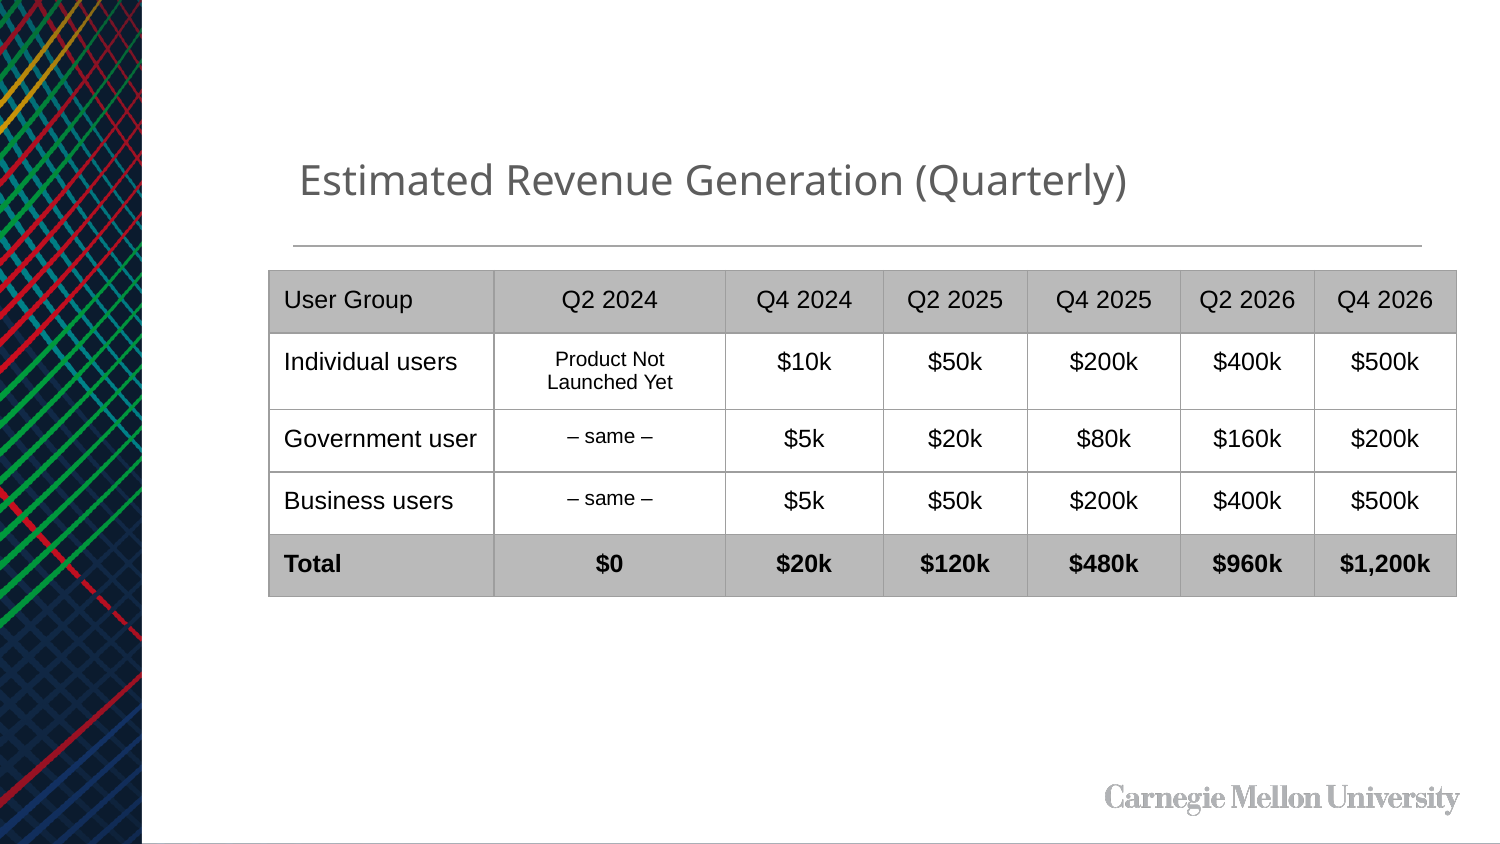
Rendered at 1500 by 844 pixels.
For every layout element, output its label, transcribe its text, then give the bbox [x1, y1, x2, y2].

table_cell $120k [884, 535, 1027, 596]
table_header Q2 2026 [1181, 271, 1314, 332]
table_cell $960k [1181, 535, 1314, 596]
table_cell $10k [726, 334, 883, 409]
table_cell $0 [495, 535, 725, 596]
table_cell $50k [884, 473, 1027, 534]
table_cell $20k [726, 535, 883, 596]
table_cell $500k [1315, 334, 1456, 409]
table_cell – same – [495, 410, 725, 471]
picture [1105, 784, 1460, 816]
table_cell $50k [884, 334, 1027, 409]
table_cell $200k [1028, 473, 1180, 534]
table_cell $1,200k [1315, 535, 1456, 596]
list Estimated Revenue Generation (Quarterly) [293, 142, 1219, 222]
table_cell $5k [726, 473, 883, 534]
table_header Q4 2025 [1028, 271, 1180, 332]
table_header Q4 2024 [726, 271, 883, 332]
table_header User Group [270, 271, 493, 332]
table_cell $200k [1028, 334, 1180, 409]
table_cell $5k [726, 410, 883, 471]
table_cell Individual users [270, 334, 493, 409]
table_cell Product Not Launched Yet [495, 334, 725, 409]
table_cell $20k [884, 410, 1027, 471]
table_header Q2 2025 [884, 271, 1027, 332]
picture [0, 0, 141, 844]
table_cell $400k [1181, 473, 1314, 534]
table_header Q4 2026 [1315, 271, 1456, 332]
table_header Q2 2024 [495, 271, 725, 332]
table_cell $500k [1315, 473, 1456, 534]
table_cell $200k [1315, 410, 1456, 471]
table_cell $80k [1028, 410, 1180, 471]
table_cell Total [270, 535, 493, 596]
table_cell $400k [1181, 334, 1314, 409]
table_cell – same – [495, 473, 725, 534]
table_cell Business users [270, 473, 493, 534]
table_cell $480k [1028, 535, 1180, 596]
table_cell $160k [1181, 410, 1314, 471]
table_cell Government user [270, 410, 493, 471]
